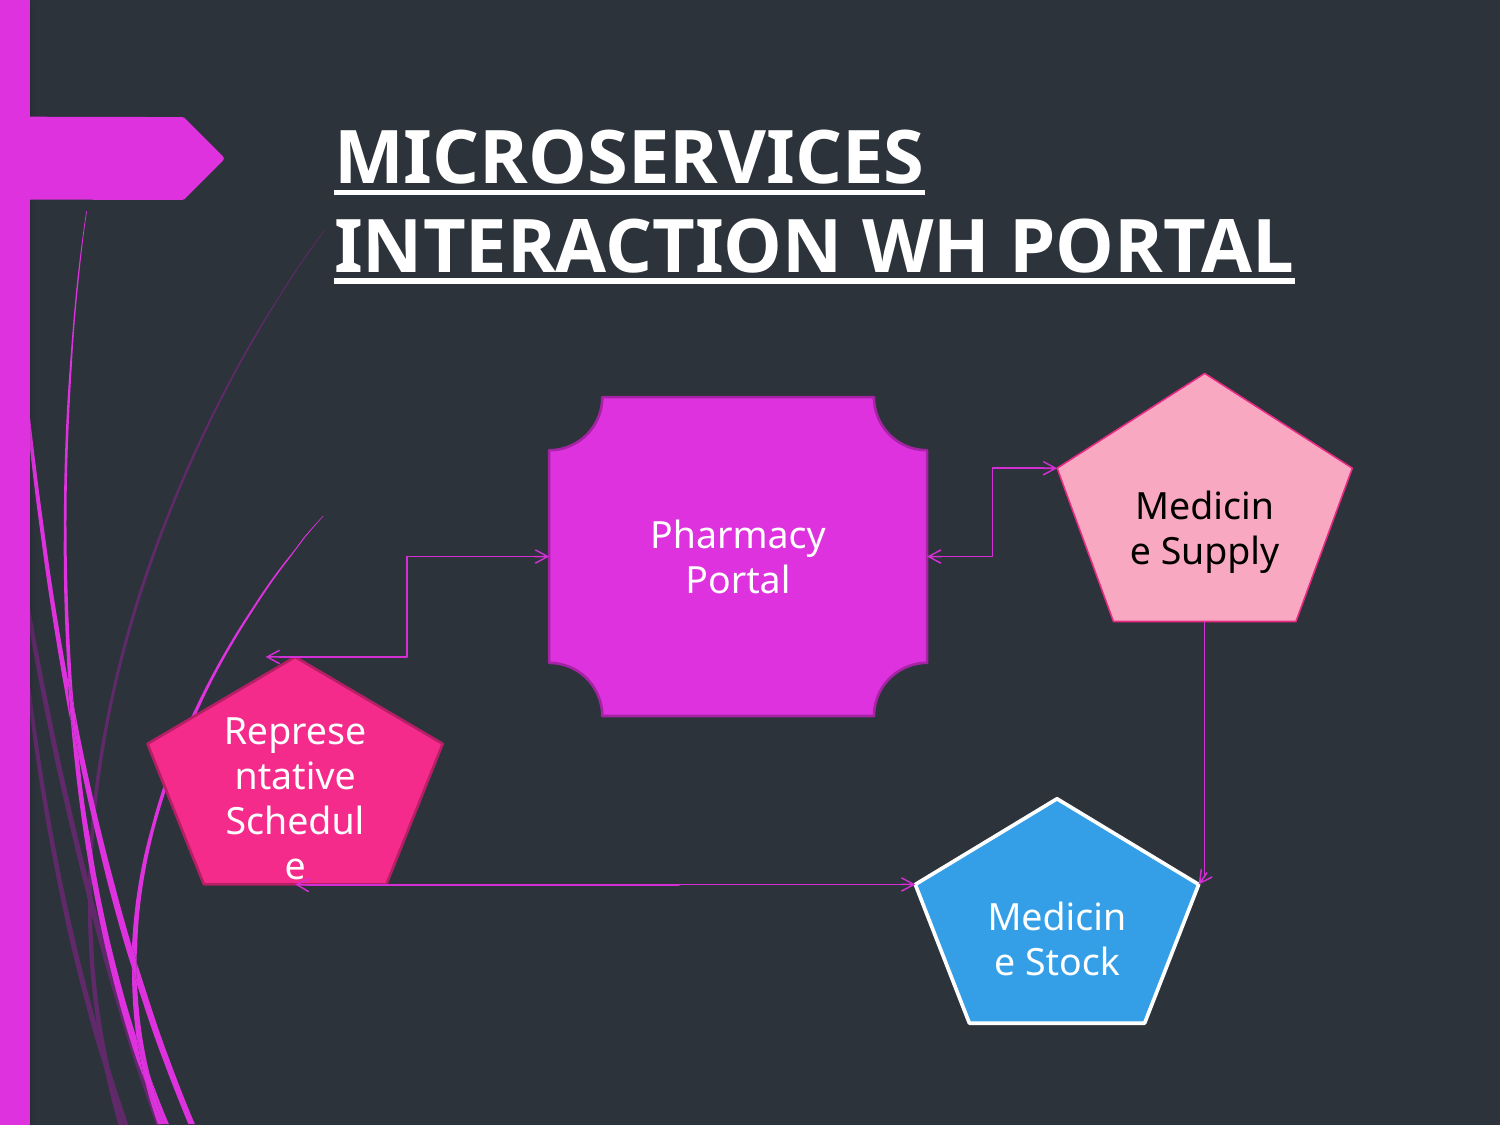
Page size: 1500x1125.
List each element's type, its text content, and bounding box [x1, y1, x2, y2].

text_box Pharmacy Portal [547, 395, 929, 718]
text_box Medicine Supply [1057, 372, 1354, 623]
title MICROSERVICES INTERACTION WH PORTAL [319, 102, 1400, 313]
text_box Representative Schedule [146, 665, 444, 886]
text_box Medicine Stock [913, 797, 1201, 1026]
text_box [265, 556, 550, 658]
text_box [926, 467, 1058, 557]
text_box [1069, 749, 1334, 757]
